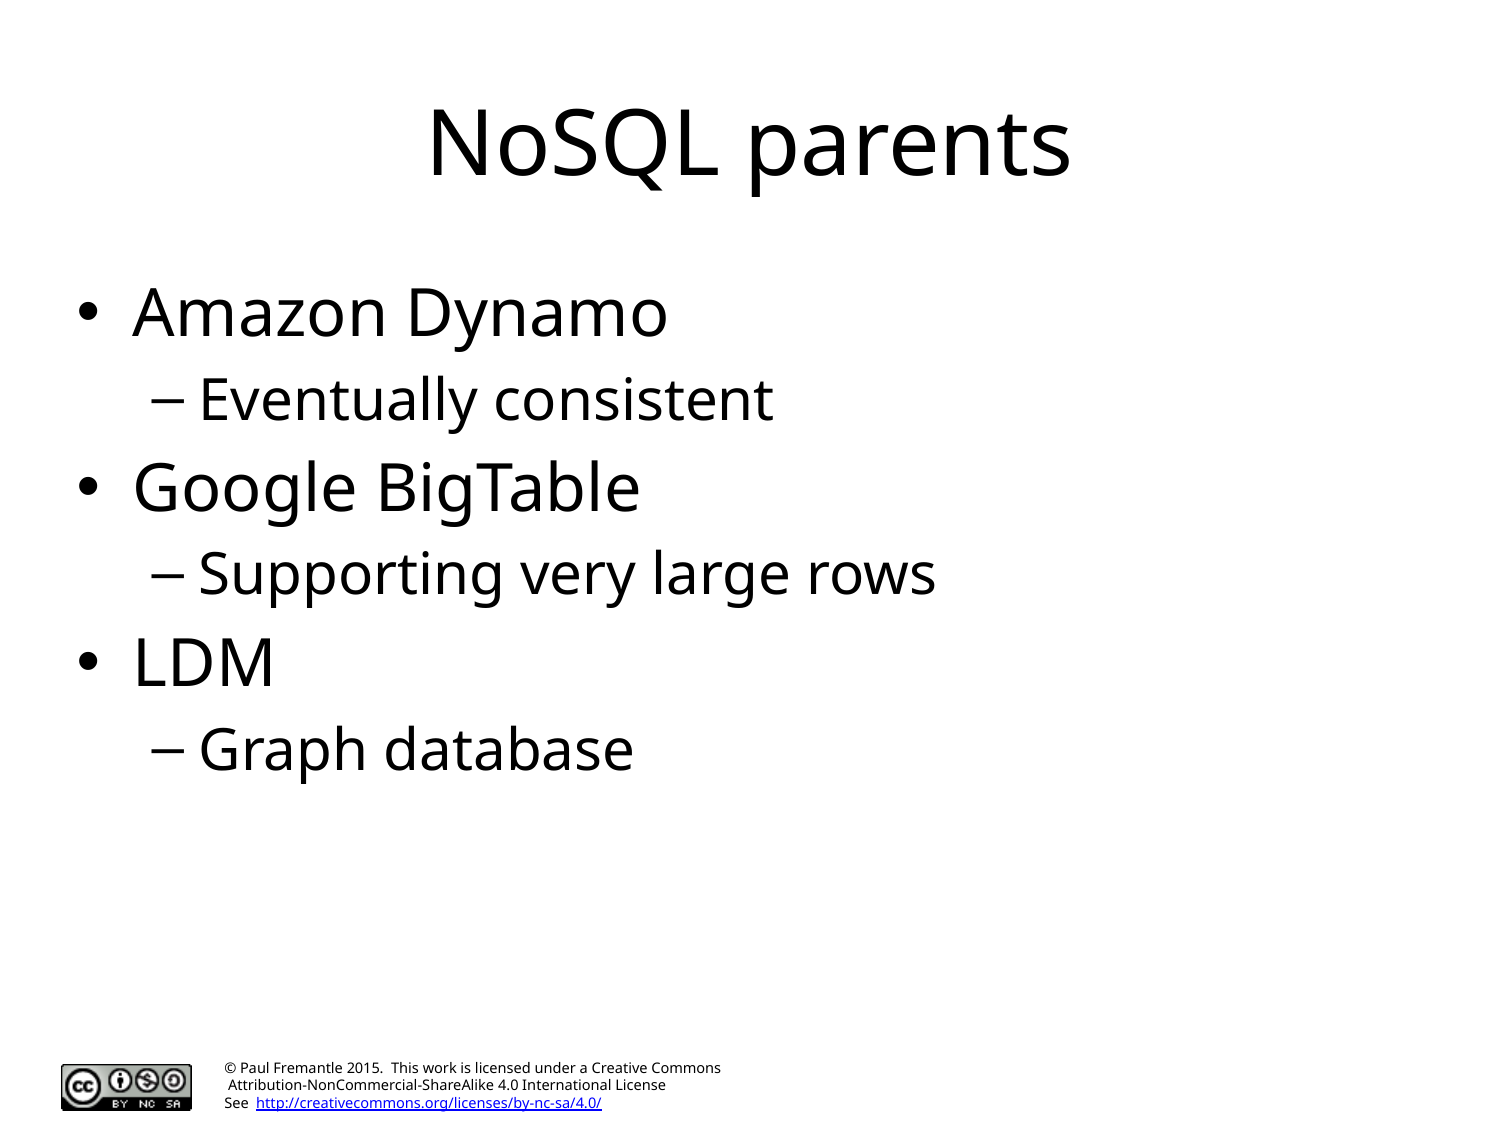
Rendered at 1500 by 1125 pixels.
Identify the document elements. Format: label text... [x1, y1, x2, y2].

picture [61, 1064, 192, 1111]
list Amazon Dynamo Eventually consistent Google BigTable Supporting very large rows LDM Graph database [61, 262, 1412, 1005]
title NoSQL parents [75, 45, 1425, 233]
